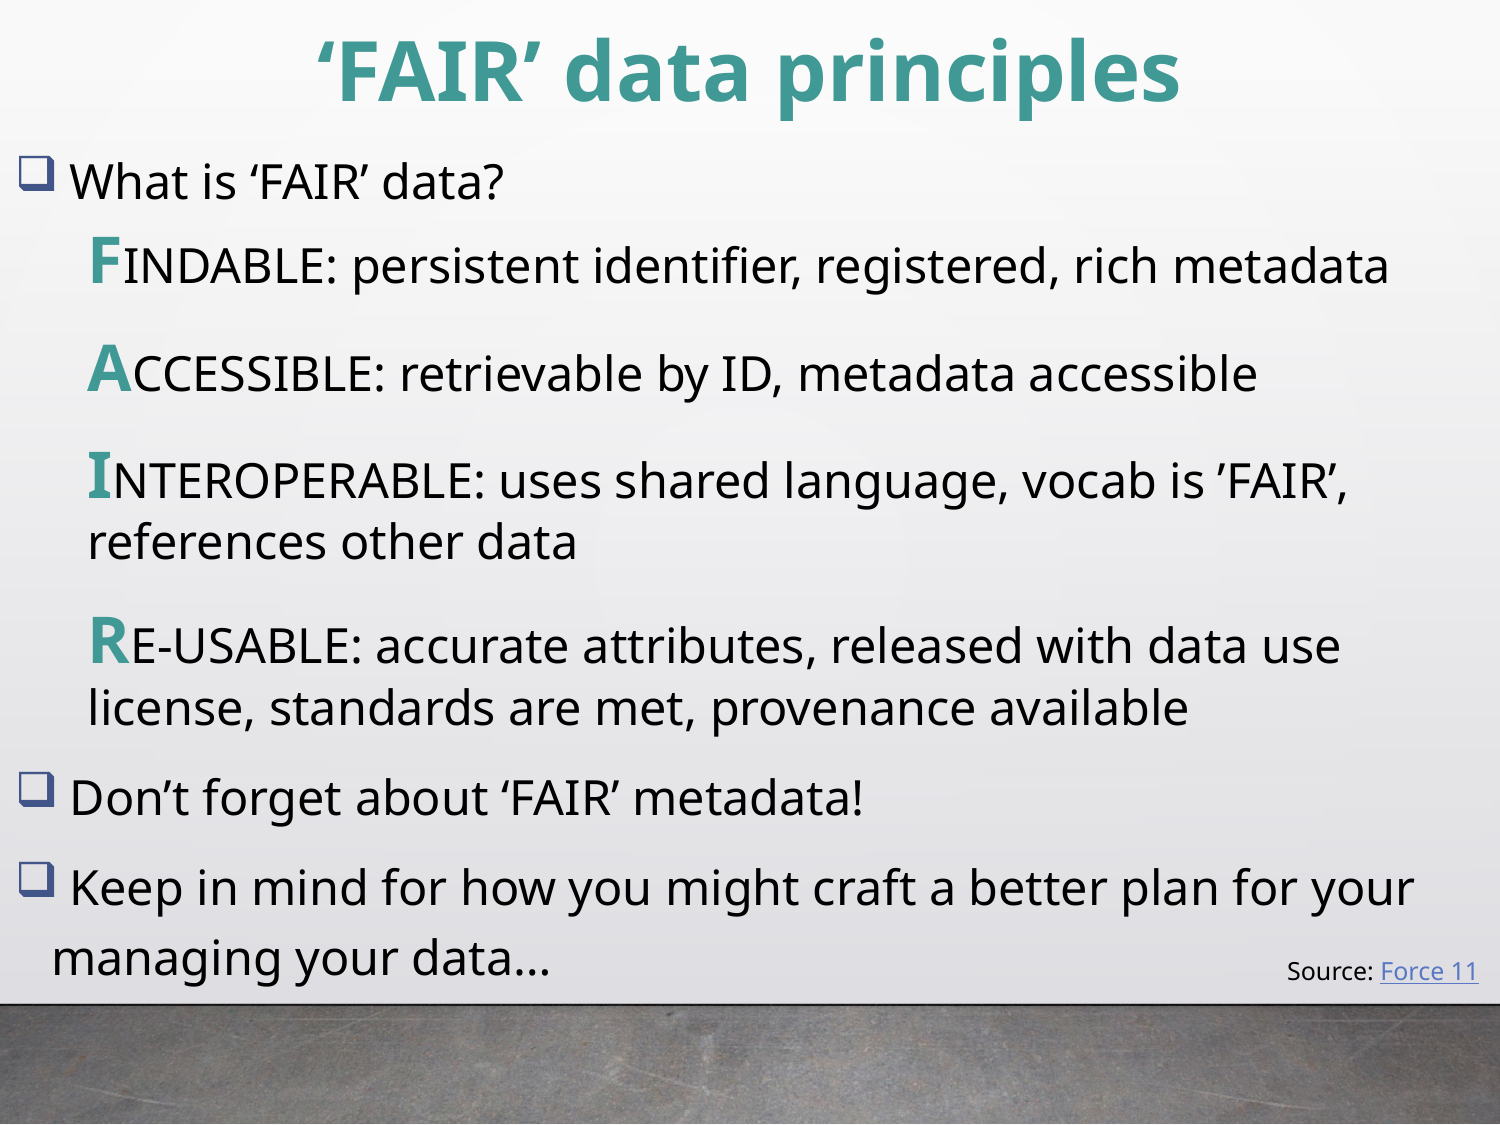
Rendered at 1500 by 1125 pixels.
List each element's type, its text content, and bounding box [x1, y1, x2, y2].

title ‘FAIR’ data principles [0, 21, 1500, 131]
text_box Source: Force 11 [1272, 948, 1495, 998]
list What is ‘FAIR’ data? FINDABLE: persistent identifier, registered, rich metadata ACCESSIBLE: retrievable by ID, metadata accessible INTEROPERABLE: uses shared language, vocab is ’FAIR’, references other data RE-USABLE: accurate attributes, released with data use license, standards are met, provenance available Don’t forget about ‘FAIR’ metadata! Keep in mind for how you might craft a better plan for your managing your data… [0, 131, 1500, 994]
picture [0, 1004, 1500, 1124]
